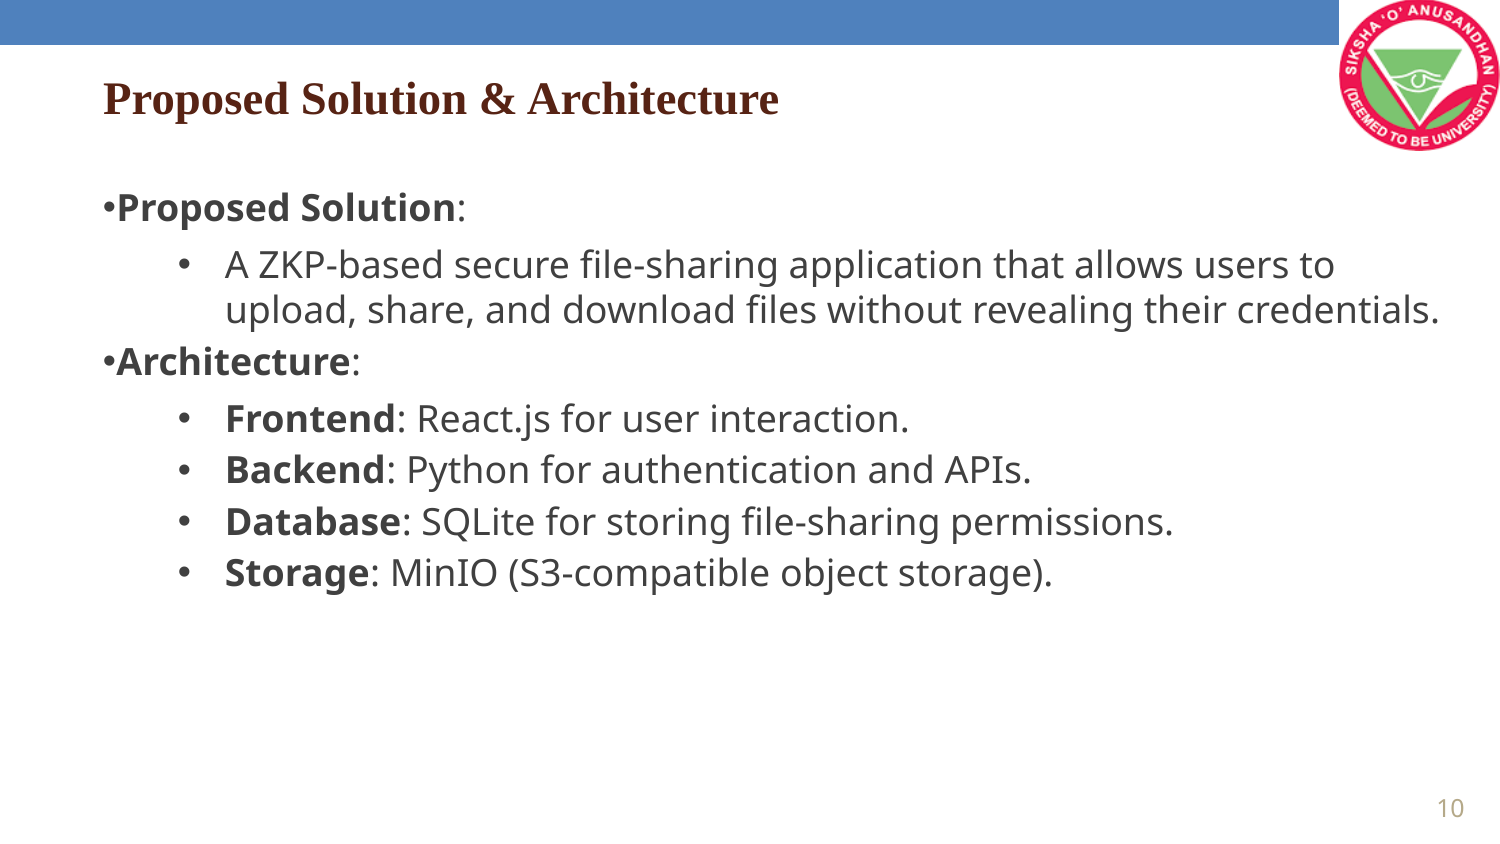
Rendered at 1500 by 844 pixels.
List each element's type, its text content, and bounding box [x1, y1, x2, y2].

text_box Proposed Solution & Architecture [88, 41, 1449, 176]
text_box 10 [1413, 775, 1488, 835]
picture [1339, 0, 1500, 151]
text_box Proposed Solution: A ZKP-based secure file-sharing application that allows users to upload, share, and download files without revealing their credentials. Architecture: Frontend: React.js for user interaction. Backend: Python for authentication and APIs. Database: SQLite for storing file-sharing permissions. Storage: MinIO (S3-compatible object storage). [88, 176, 1466, 769]
